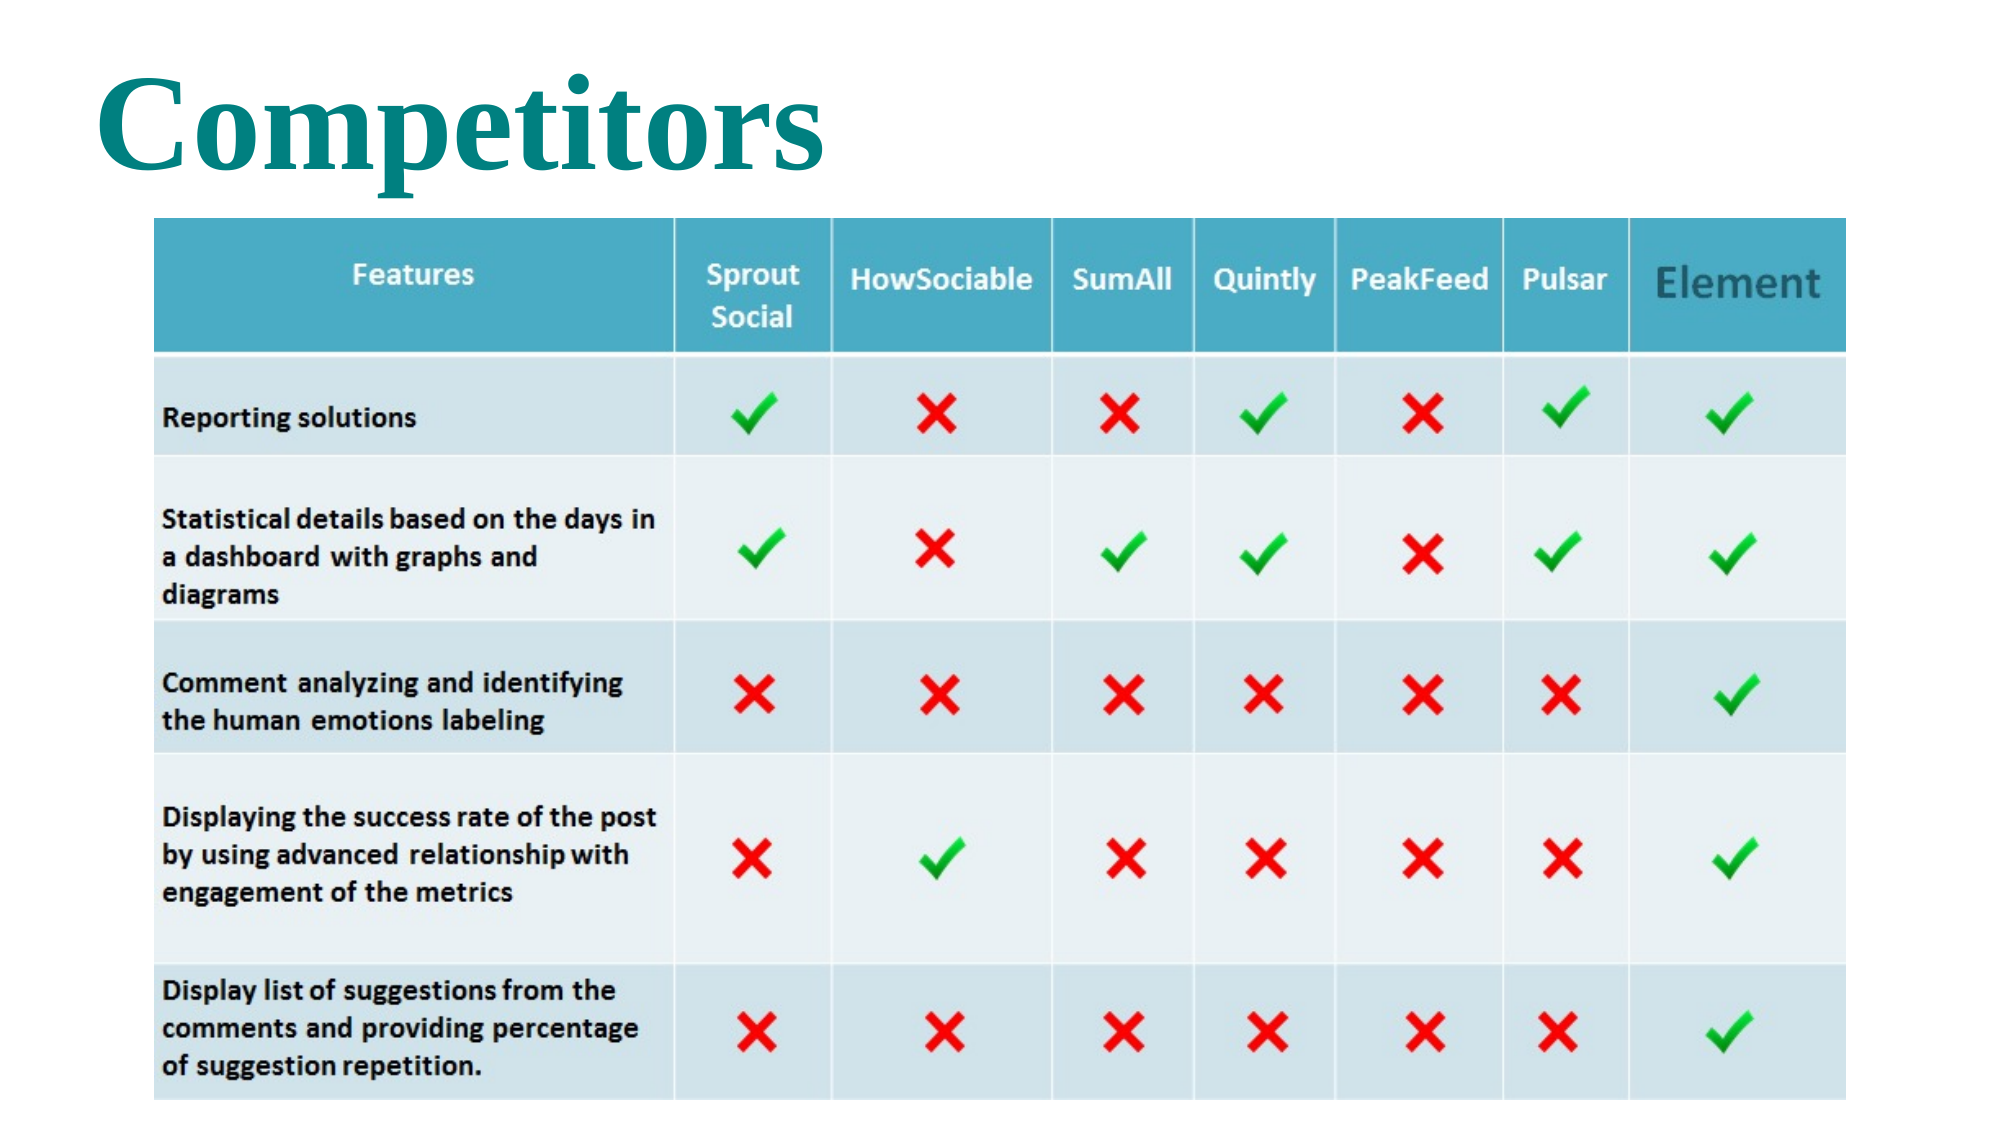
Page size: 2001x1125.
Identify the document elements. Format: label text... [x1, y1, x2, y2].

text_box Competitors [78, 24, 844, 205]
picture [153, 218, 1846, 1100]
